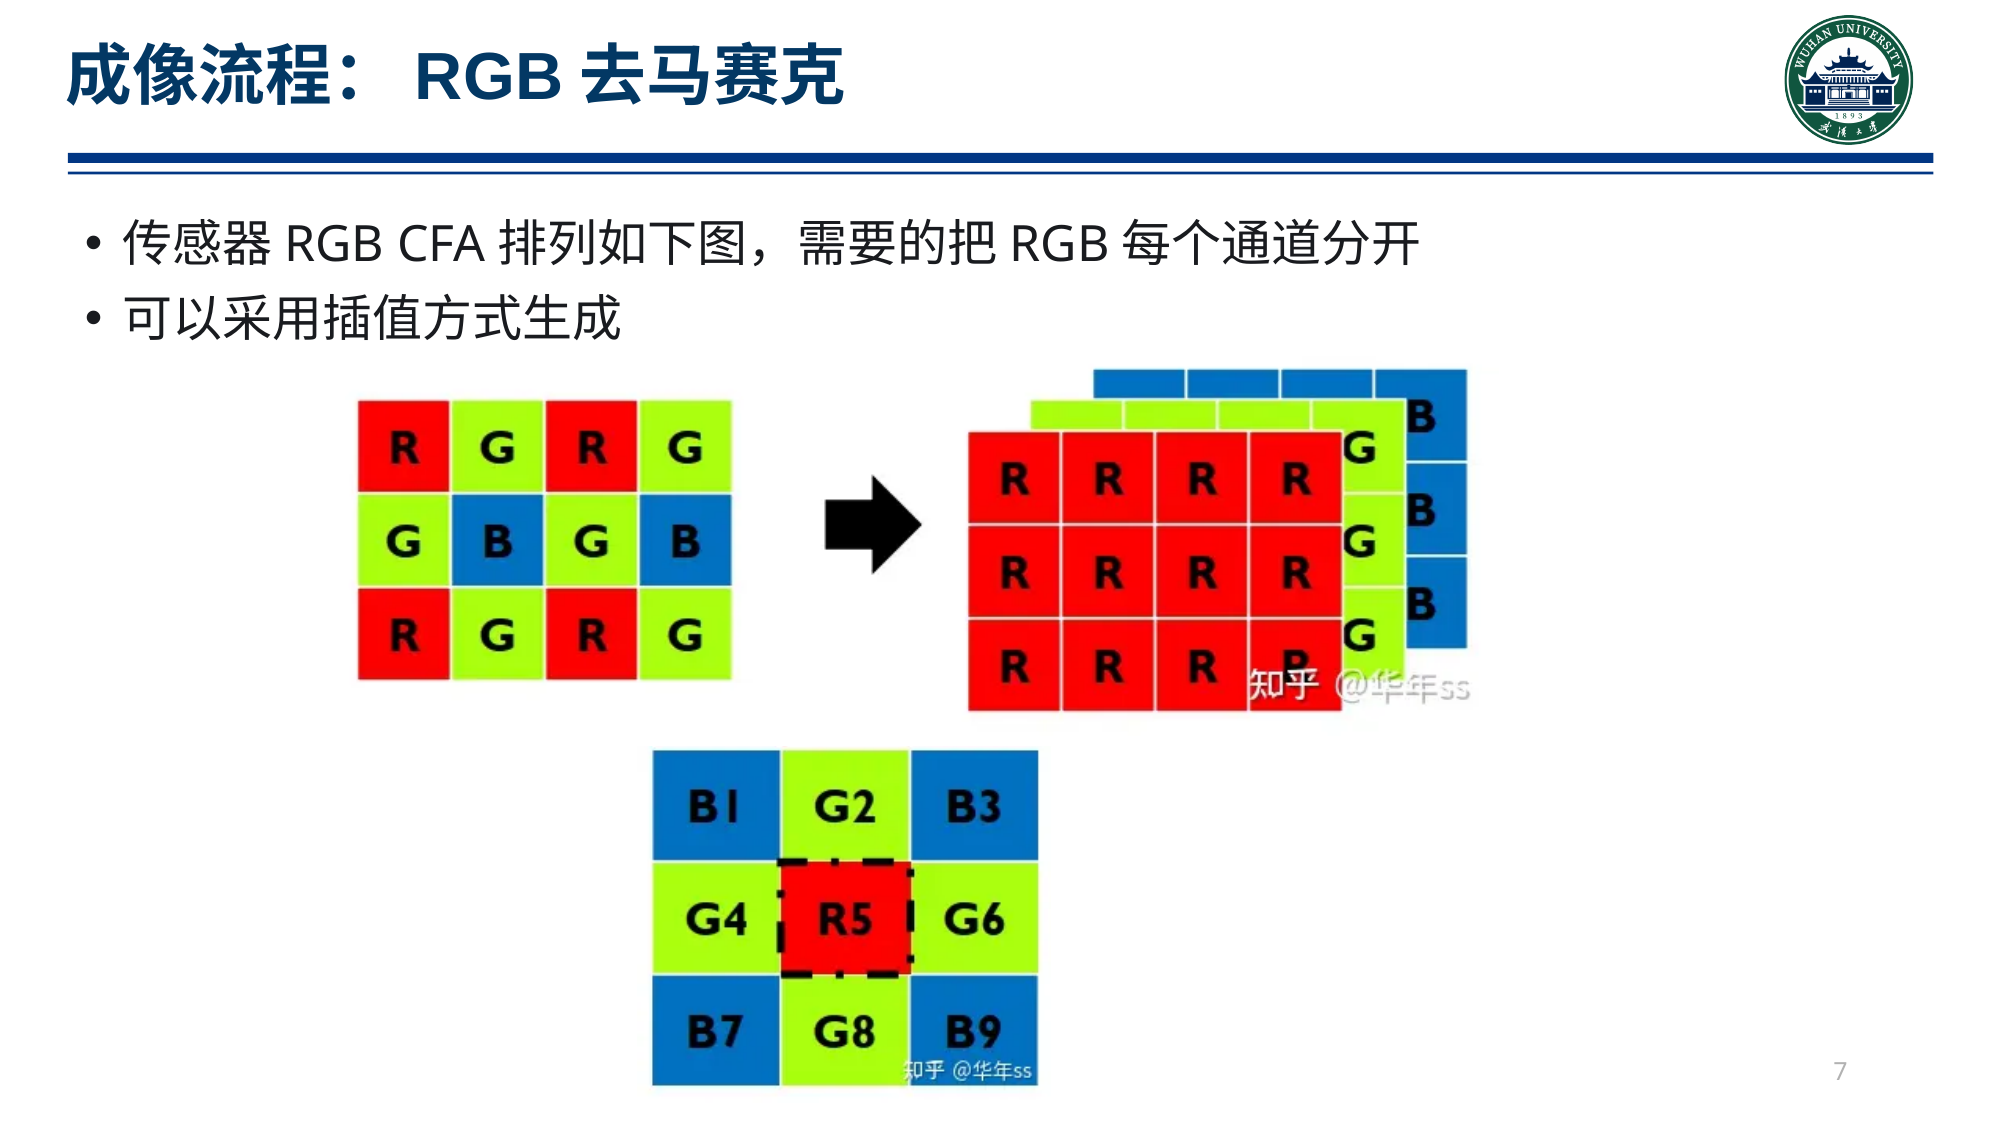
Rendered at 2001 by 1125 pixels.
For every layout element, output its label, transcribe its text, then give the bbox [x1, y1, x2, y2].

title 成像流程：RGB去马赛克 [50, 34, 1776, 122]
list 传感器RGB CFA排列如下图，需要的把RGB每个通道分开 可以采用插值方式生成 [70, 210, 1910, 376]
picture [637, 746, 1051, 1103]
slide_number 7 [1412, 1042, 1863, 1103]
picture [327, 356, 1499, 736]
picture [1784, 15, 1919, 145]
